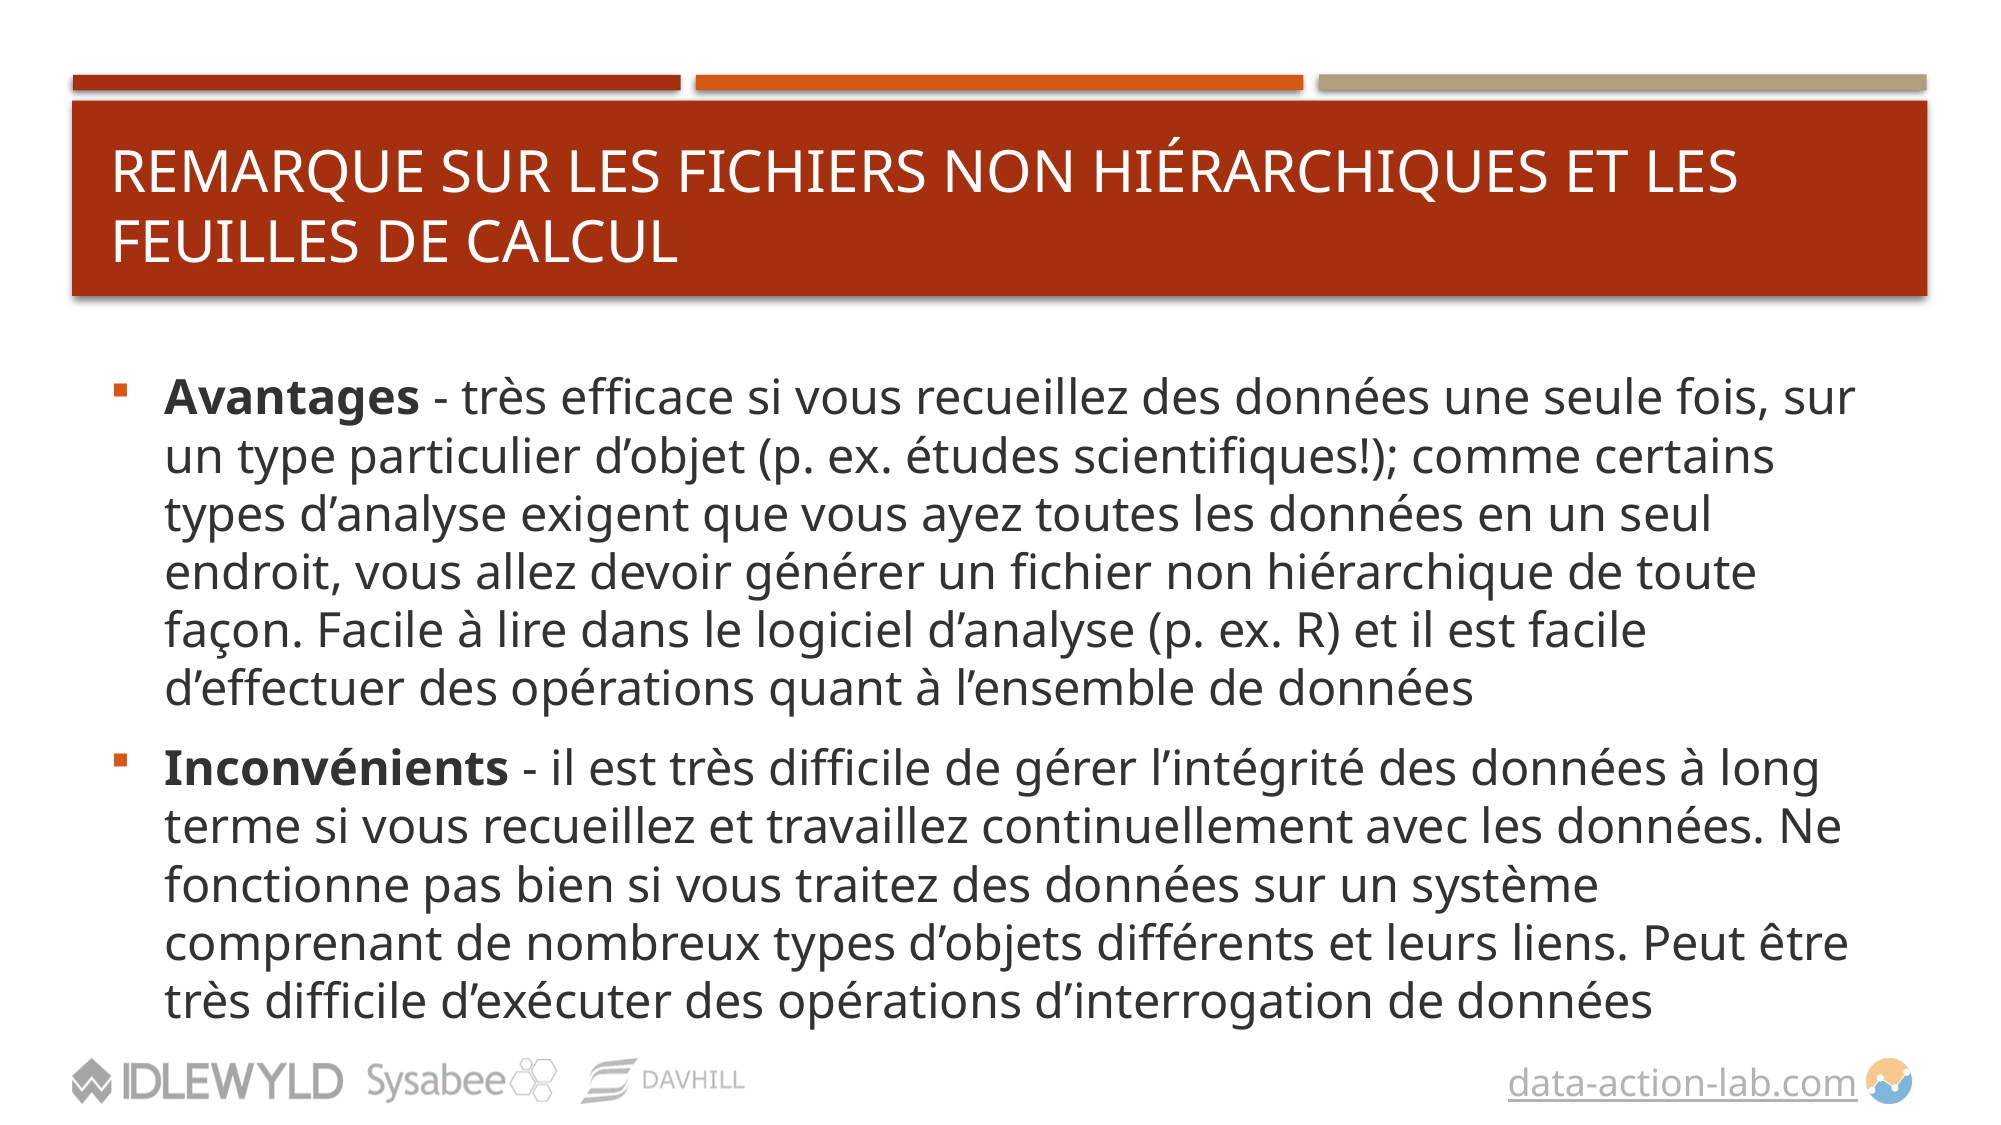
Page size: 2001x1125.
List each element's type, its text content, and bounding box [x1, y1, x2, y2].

list Avantages - très efficace si vous recueillez des données une seule fois, sur un type particulier d’objet (p. ex. études scientifiques!); comme certains types d’analyse exigent que vous ayez toutes les données en un seul endroit, vous allez devoir générer un fichier non hiérarchique de toute façon. Facile à lire dans le logiciel d’analyse (p. ex. R) et il est facile d’effectuer des opérations quant à l’ensemble de données Inconvénients - il est très difficile de gérer l’intégrité des données à long terme si vous recueillez et travaillez continuellement avec les données. Ne fonctionne pas bien si vous traitez des données sur un système comprenant de nombreux types d’objets différents et leurs liens. Peut être très difficile d’exécuter des opérations d’interrogation de données [95, 357, 1905, 1037]
title Remarque sur les fichiers non hiérarchiques et les feuilles de calcul [95, 115, 1905, 282]
picture [72, 1058, 745, 1104]
